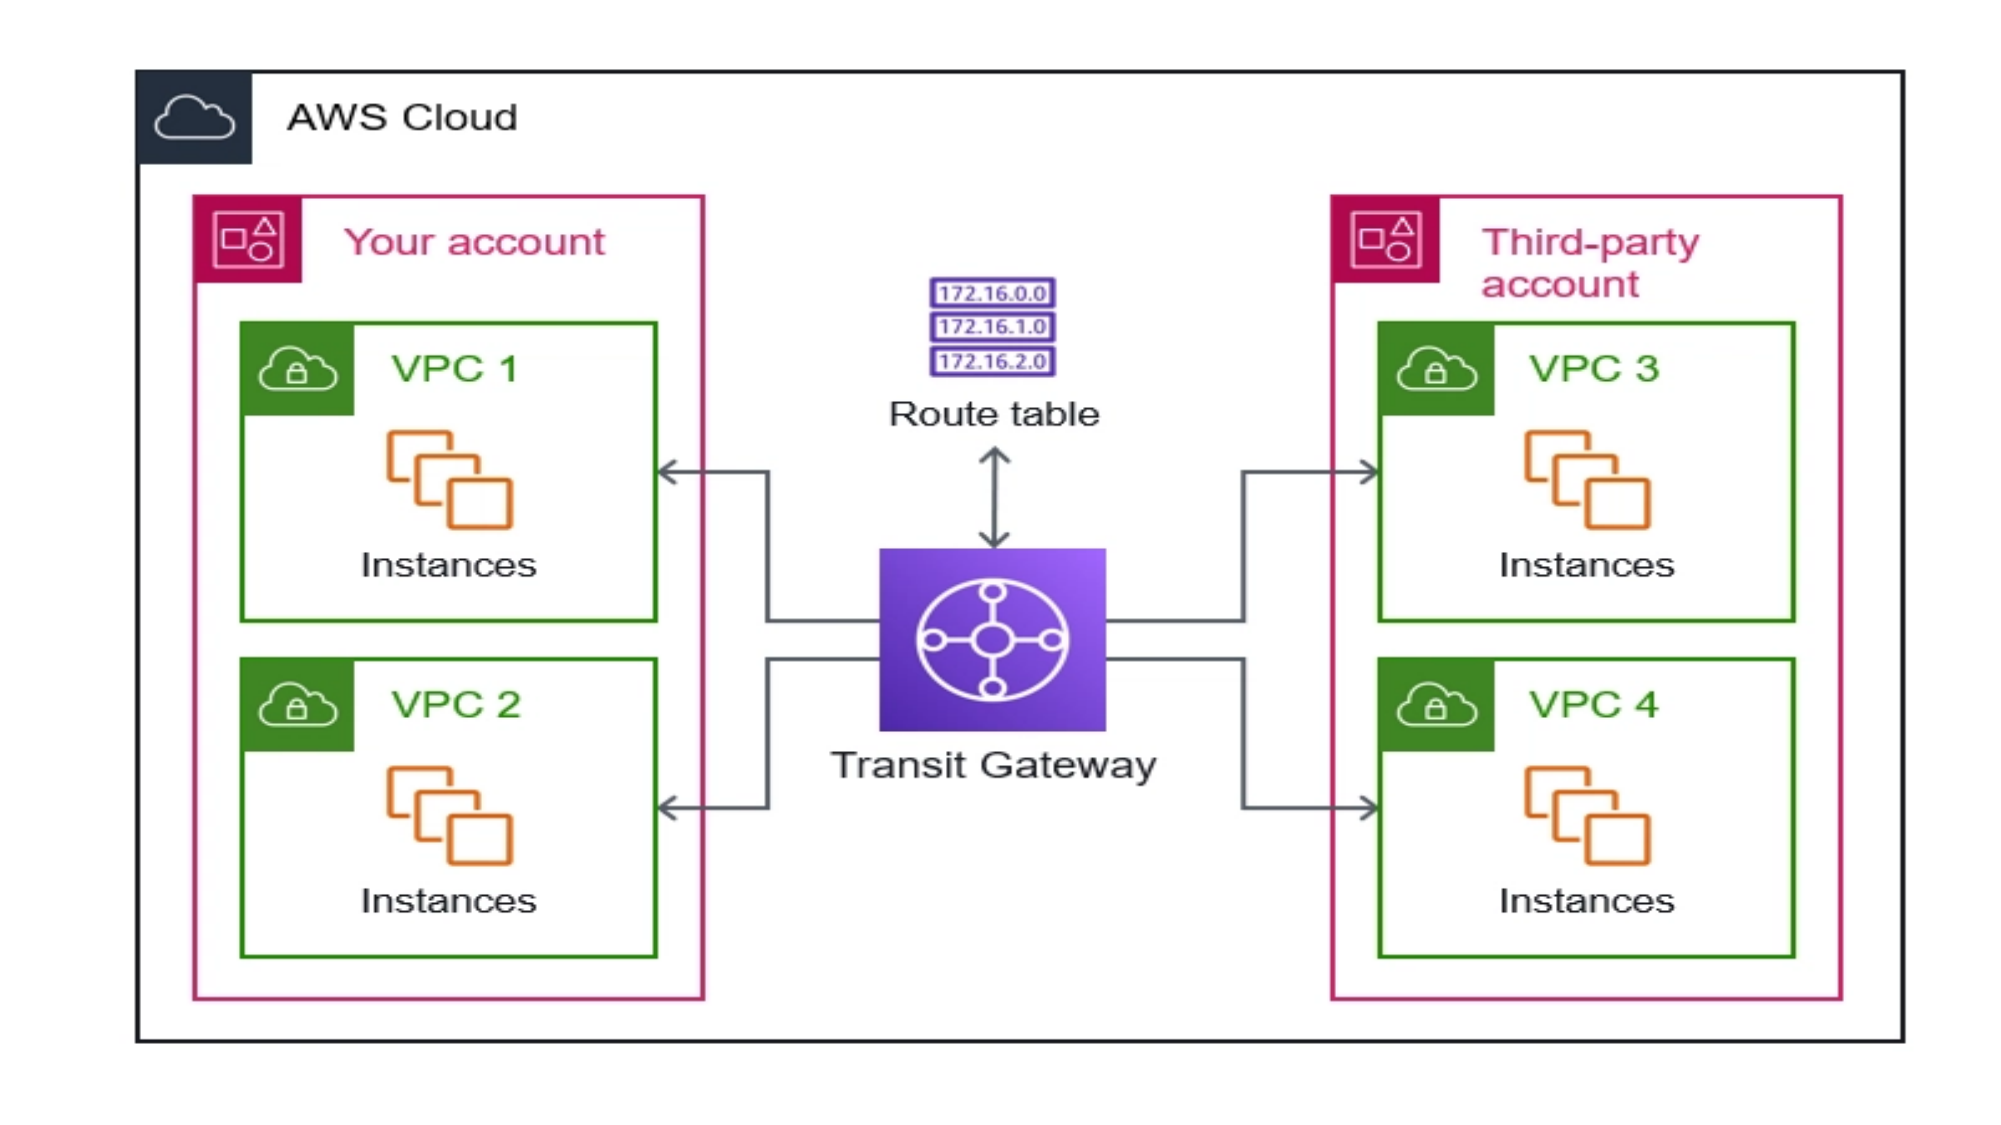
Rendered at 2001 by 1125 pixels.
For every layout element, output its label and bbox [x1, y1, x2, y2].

picture [101, 38, 1941, 1072]
